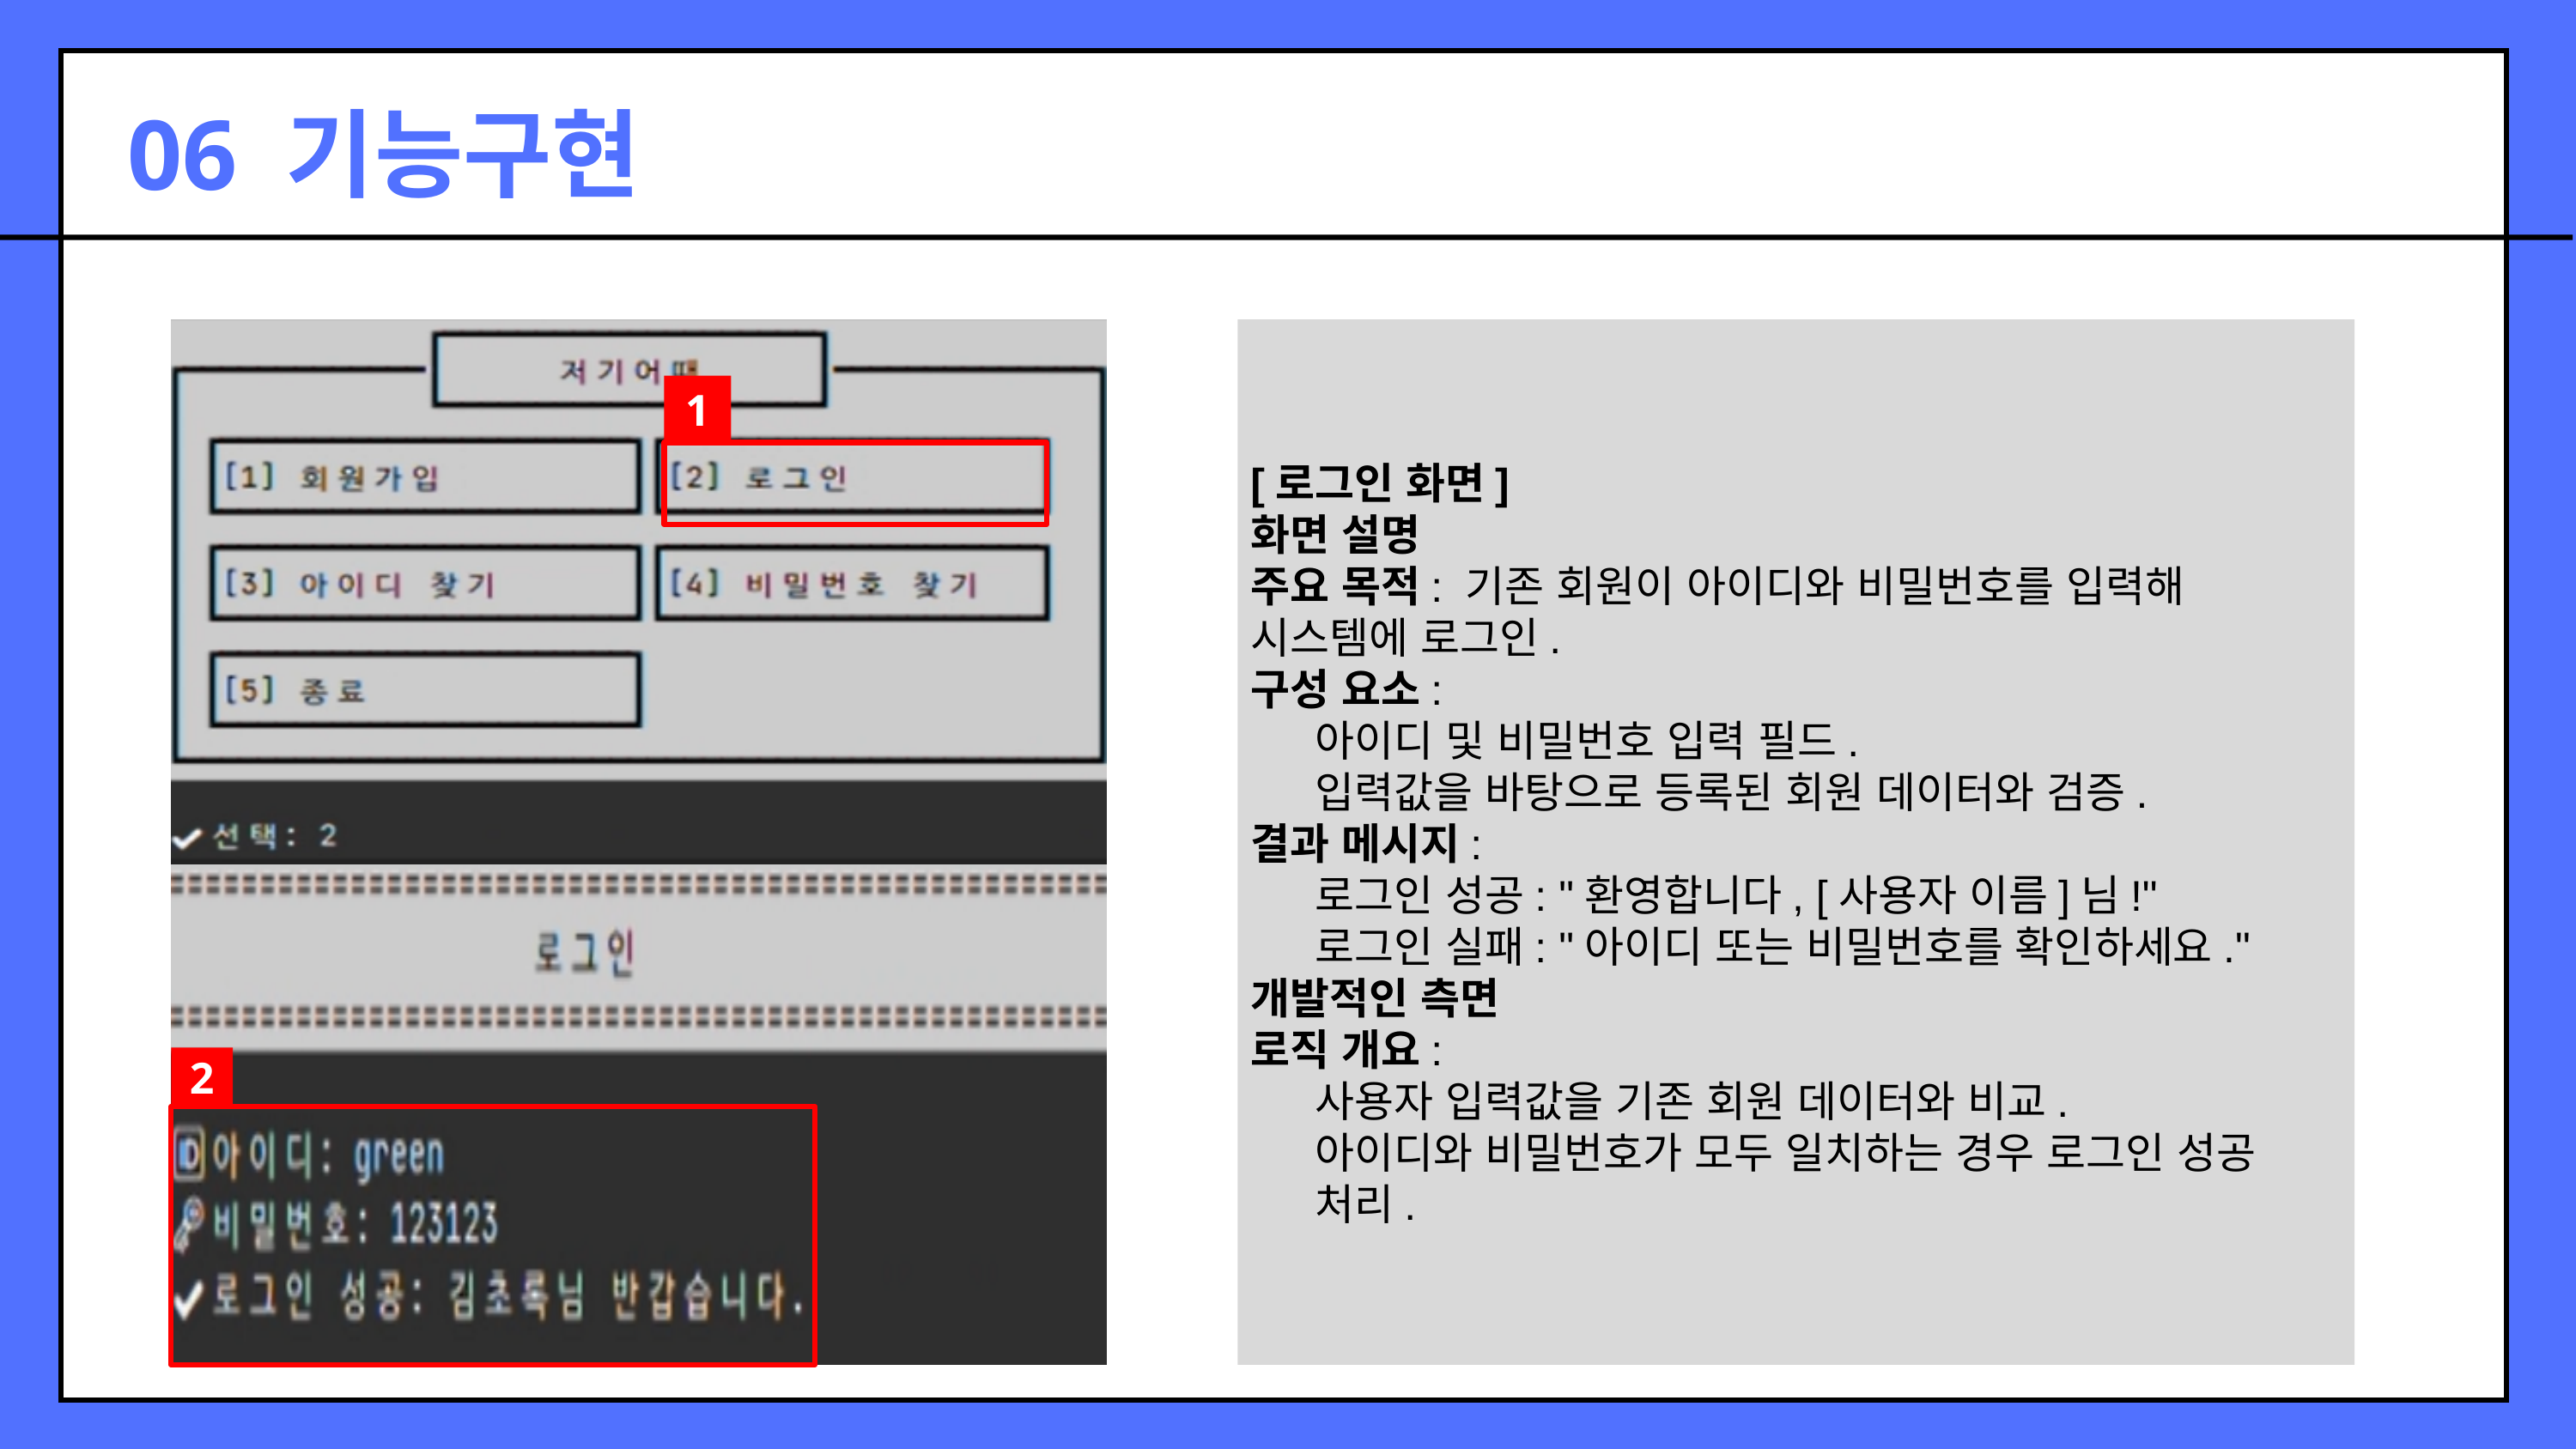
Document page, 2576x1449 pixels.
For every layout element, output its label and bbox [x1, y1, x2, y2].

picture [170, 318, 1108, 1366]
text_box [61, 50, 2507, 1401]
